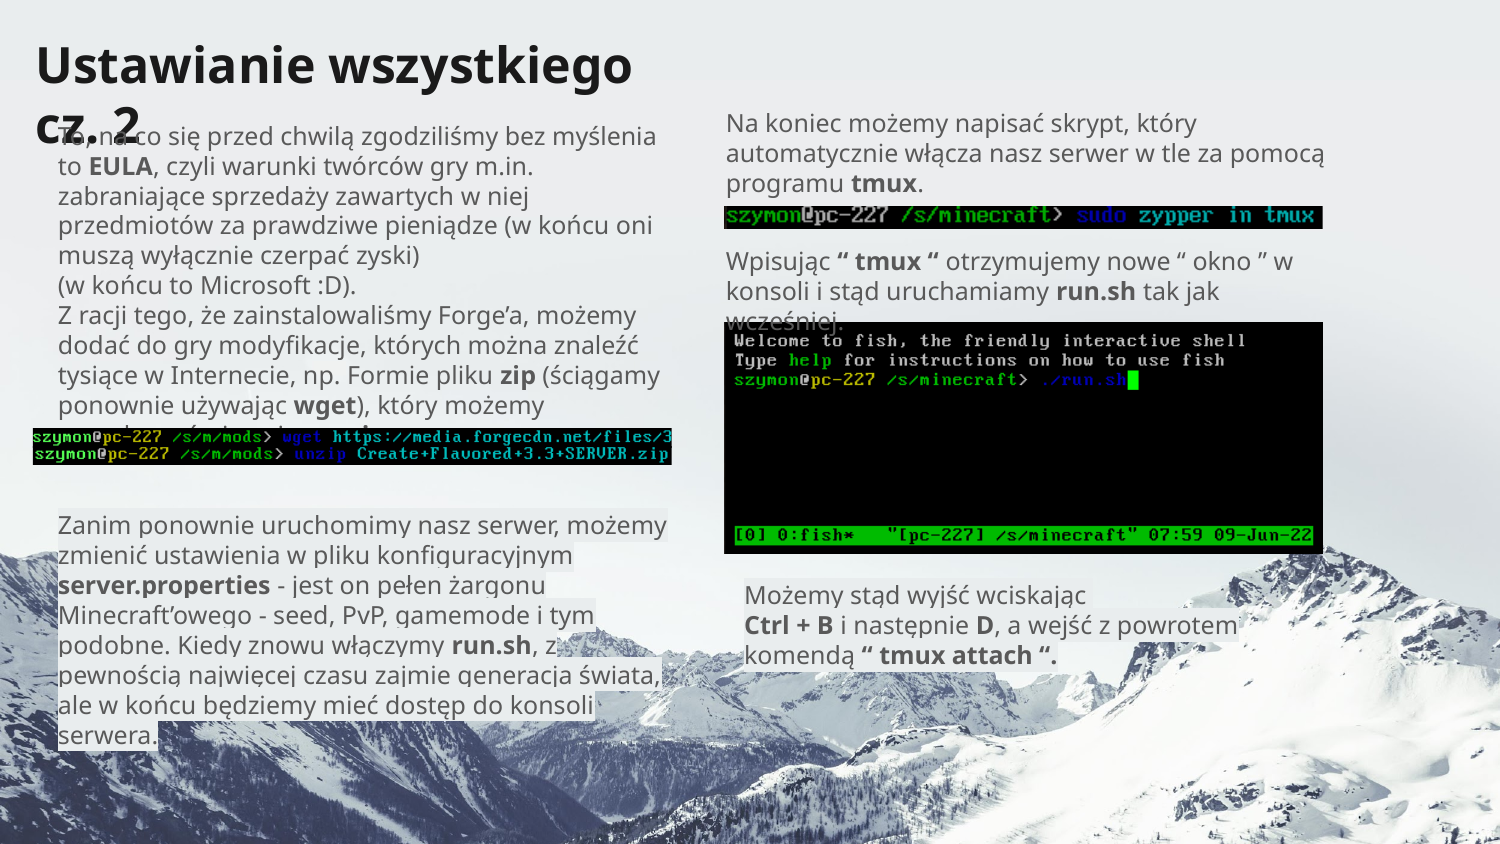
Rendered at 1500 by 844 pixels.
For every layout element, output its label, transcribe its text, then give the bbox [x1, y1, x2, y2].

text_box Wpisując “ tmux “ otrzymujemy nowe “ okno ” w konsoli i stąd uruchamiamy run.sh tak jak wcześniej. [710, 230, 1350, 350]
title Ustawianie wszystkiego cz. 2 [20, 18, 711, 103]
picture [0, 80, 1500, 844]
text_box To, na co się przed chwilą zgodziliśmy bez myślenia to EULA, czyli warunki twórców gry m.in. zabraniające sprzedaży zawartych w niej przedmiotów za prawdziwe pieniądze (w końcu oni muszą wyłącznie czerpać zyski) (w końcu to Microsoft :D). Z racji tego, że zainstalowaliśmy Forge’a, możemy dodać do gry modyfikacje, których można znaleźć tysiące w Internecie, np. Formie pliku zip (ściągamy ponownie używając wget), który możemy rozpakować używając unzip. Zanim ponownie uruchomimy nasz serwer, możemy zmienić ustawienia w pliku konfiguracyjnym server.properties - jest on pełen żargonu Minecraft’owego - seed, PvP, gamemode i tym podobne. Kiedy znowu włączymy run.sh, z pewnością najwięcej czasu zajmie generacja świata, ale w końcu będziemy mieć dostęp do konsoli serwera. [42, 105, 701, 764]
text_box Możemy stąd wyjść wciskając Ctrl + B i następnie D, a wejść z powrotem komendą “ tmux attach “. [729, 564, 1328, 685]
text_box Na koniec możemy napisać skrypt, który automatycznie włącza nasz serwer w tle za pomocą programu tmux. [710, 92, 1350, 213]
